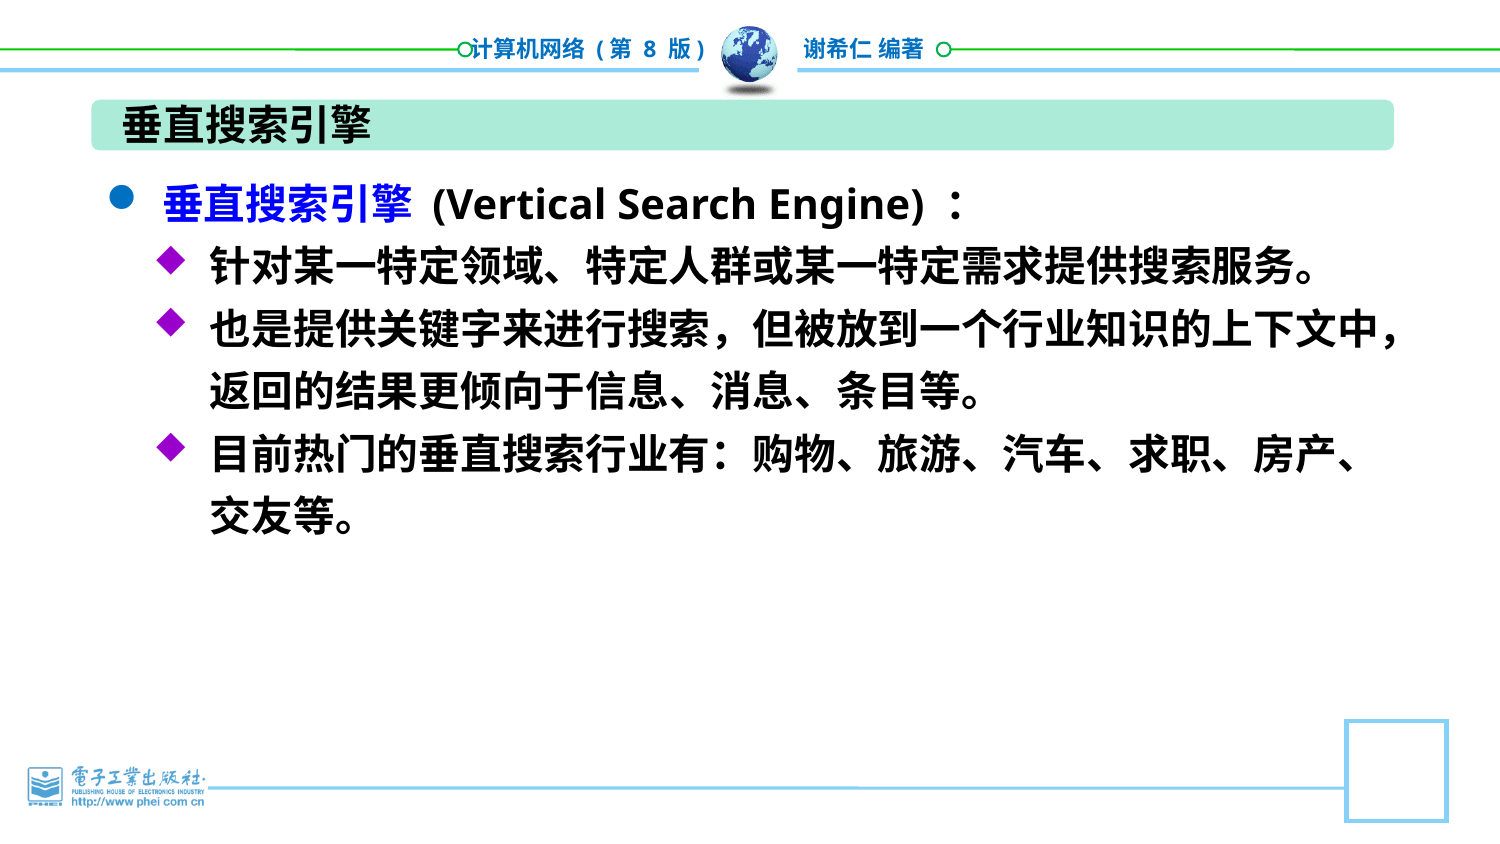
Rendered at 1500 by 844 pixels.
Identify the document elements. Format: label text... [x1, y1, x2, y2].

text_box [388, 99, 1395, 151]
picture [23, 764, 208, 809]
text_box [91, 99, 107, 151]
picture [719, 24, 779, 99]
text_box 垂直搜索引擎 [107, 91, 388, 157]
text_box 垂直搜索引擎 (Vertical Search Engine) ： 针对某一特定领域、特定人群或某一特定需求提供搜索服务。 也是提供关键字来进行搜索，但被放到一个行业知识的上下文中，返回的结果更倾向于信息、消息、条目等。 目前热门的垂直搜索行业有：购物、旅游、汽车、求职、房产、交友等。 [91, 151, 1394, 548]
